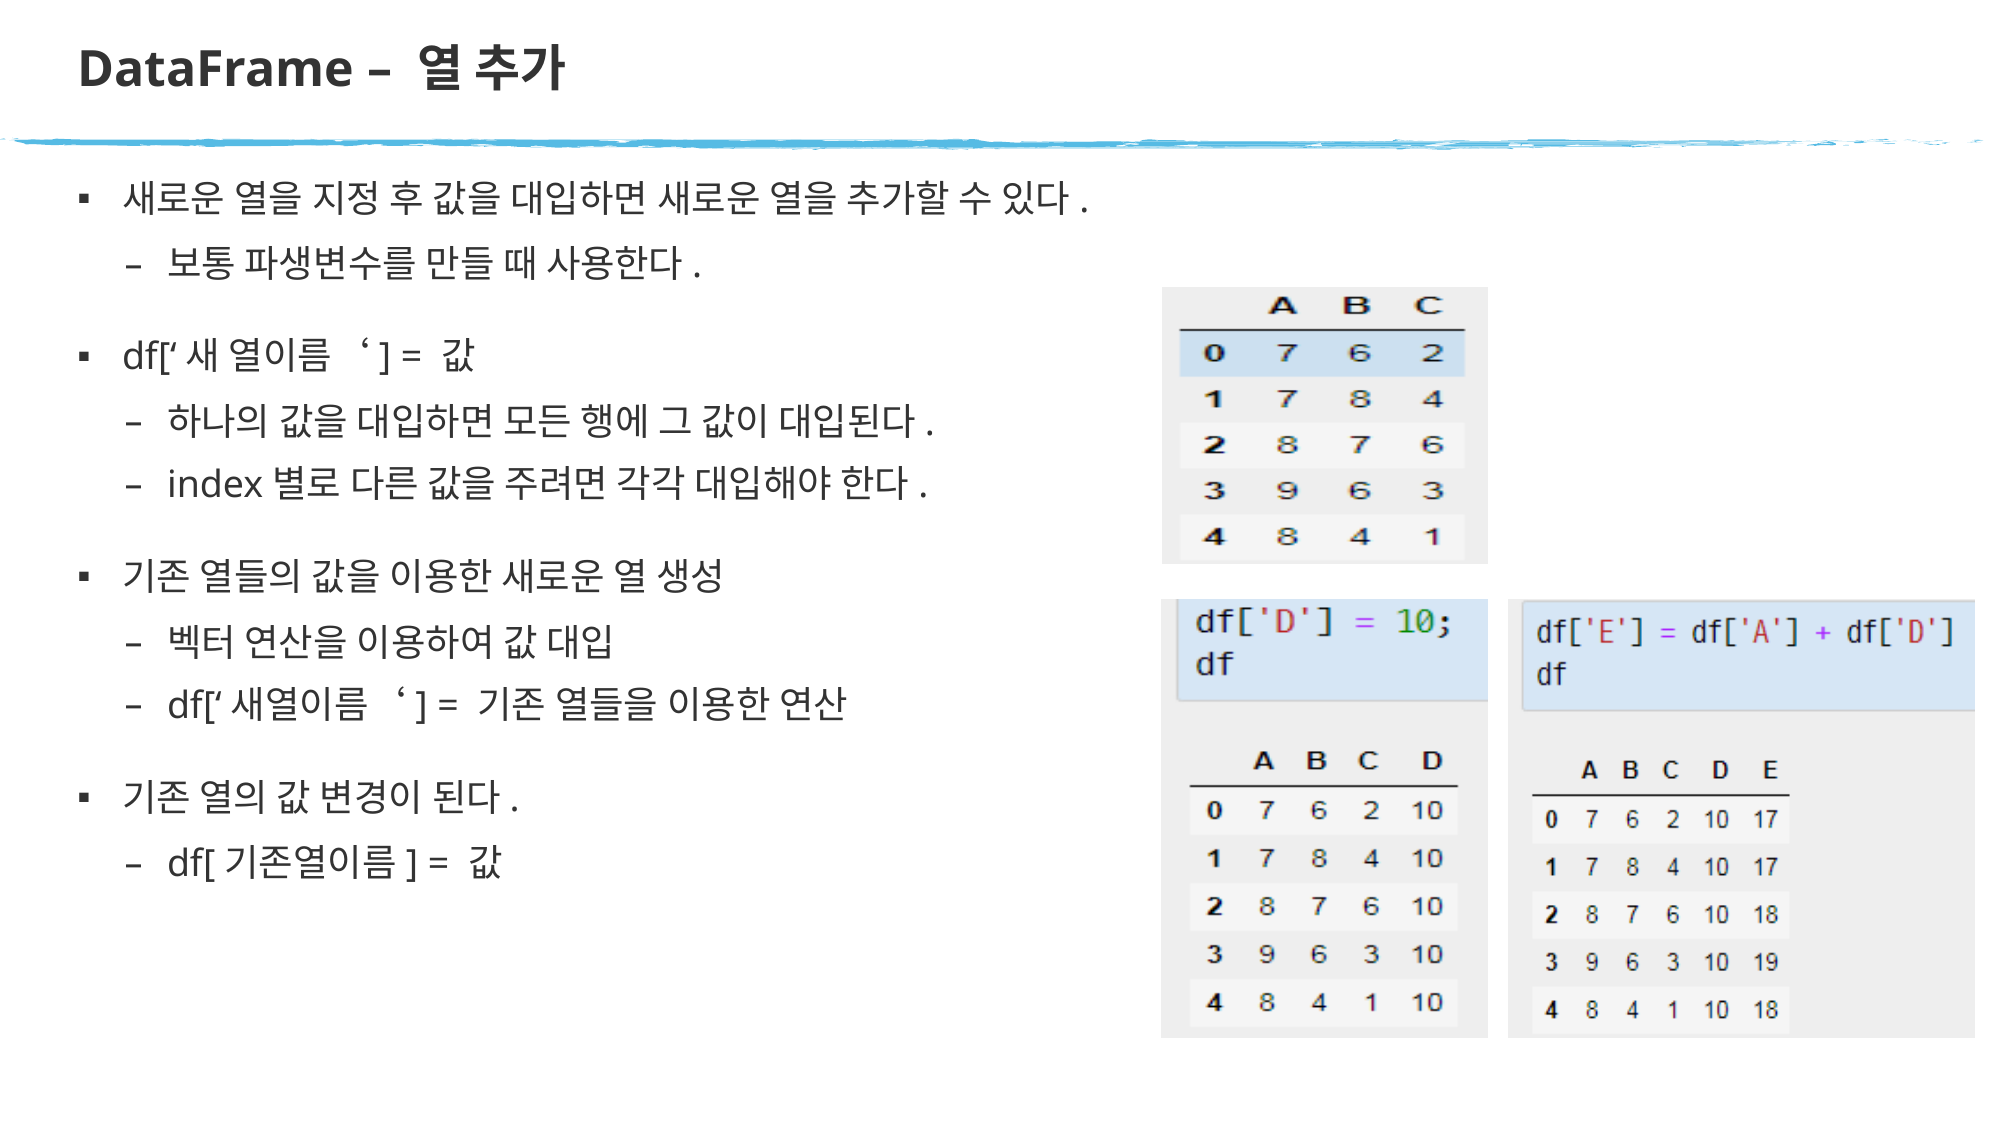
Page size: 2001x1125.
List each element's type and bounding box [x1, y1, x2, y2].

title [75, 34, 1700, 225]
text_box [75, 225, 1563, 884]
picture [1160, 599, 1488, 1038]
picture [1161, 287, 1488, 564]
picture [1508, 599, 1975, 1038]
